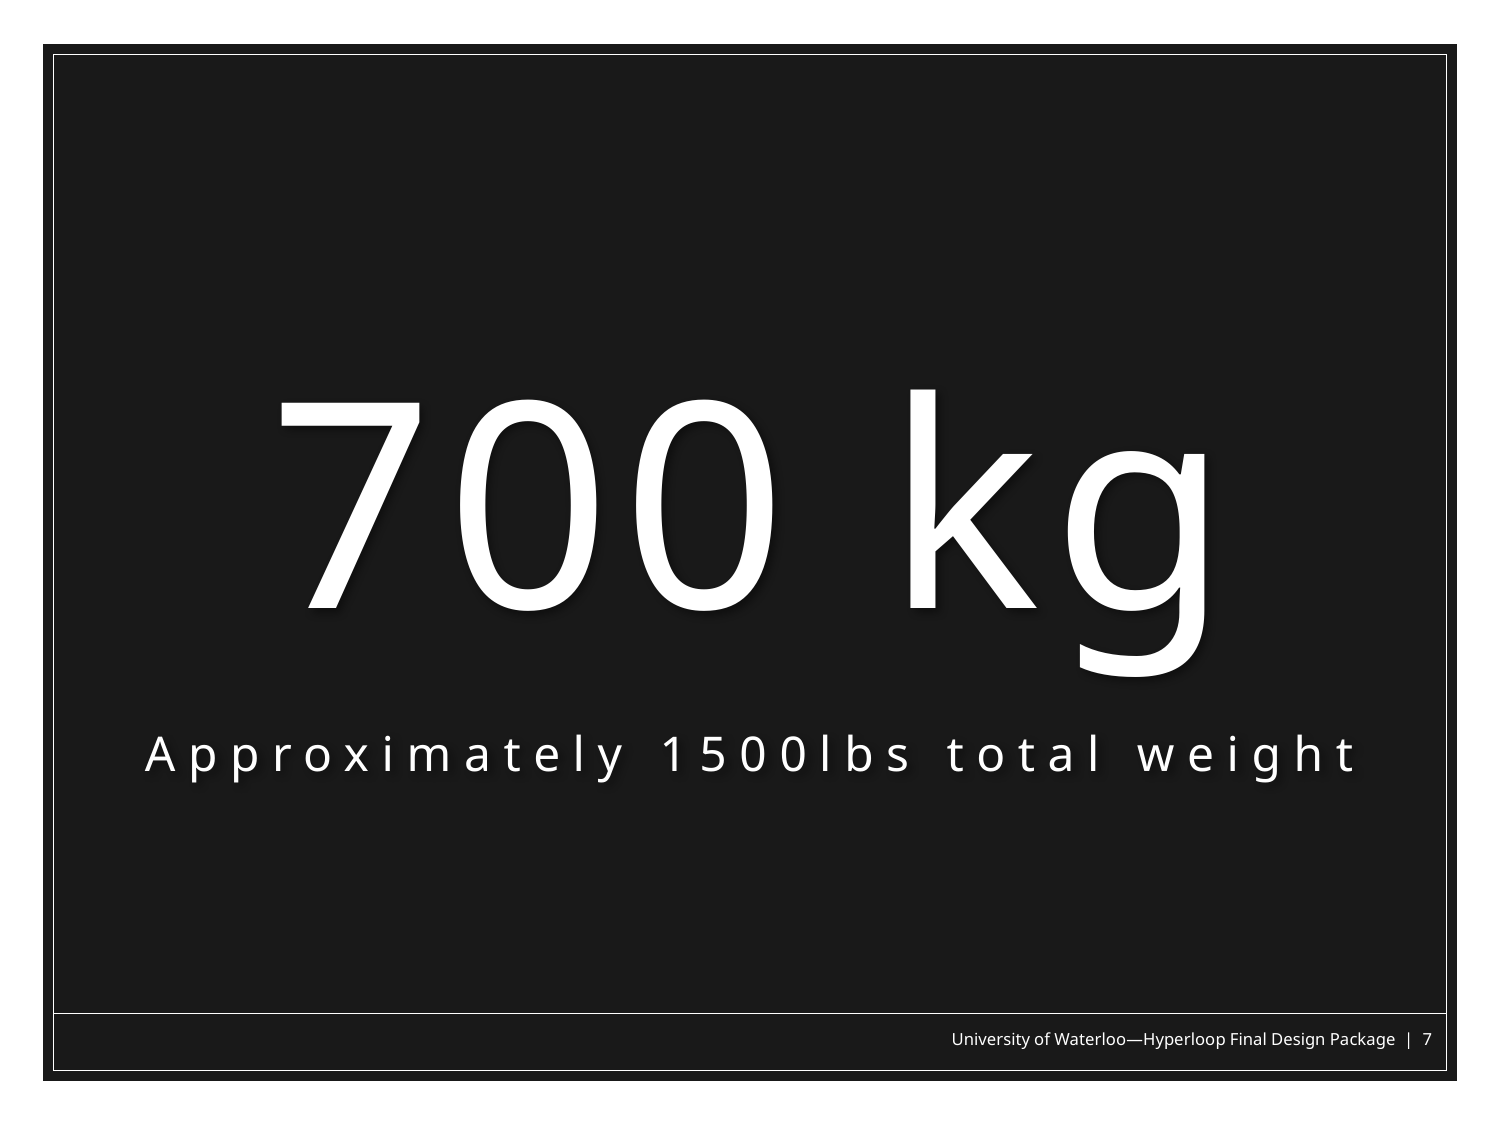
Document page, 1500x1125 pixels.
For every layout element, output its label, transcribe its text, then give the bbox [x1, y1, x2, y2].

text_box [17, 19, 1483, 314]
text_box [53, 54, 1447, 313]
text_box [17, 548, 1483, 1106]
text_box [53, 1018, 1447, 1071]
text_box 700 kg Approximately 1500lbs total weight [13, 315, 1487, 539]
text_box [53, 549, 1447, 1013]
